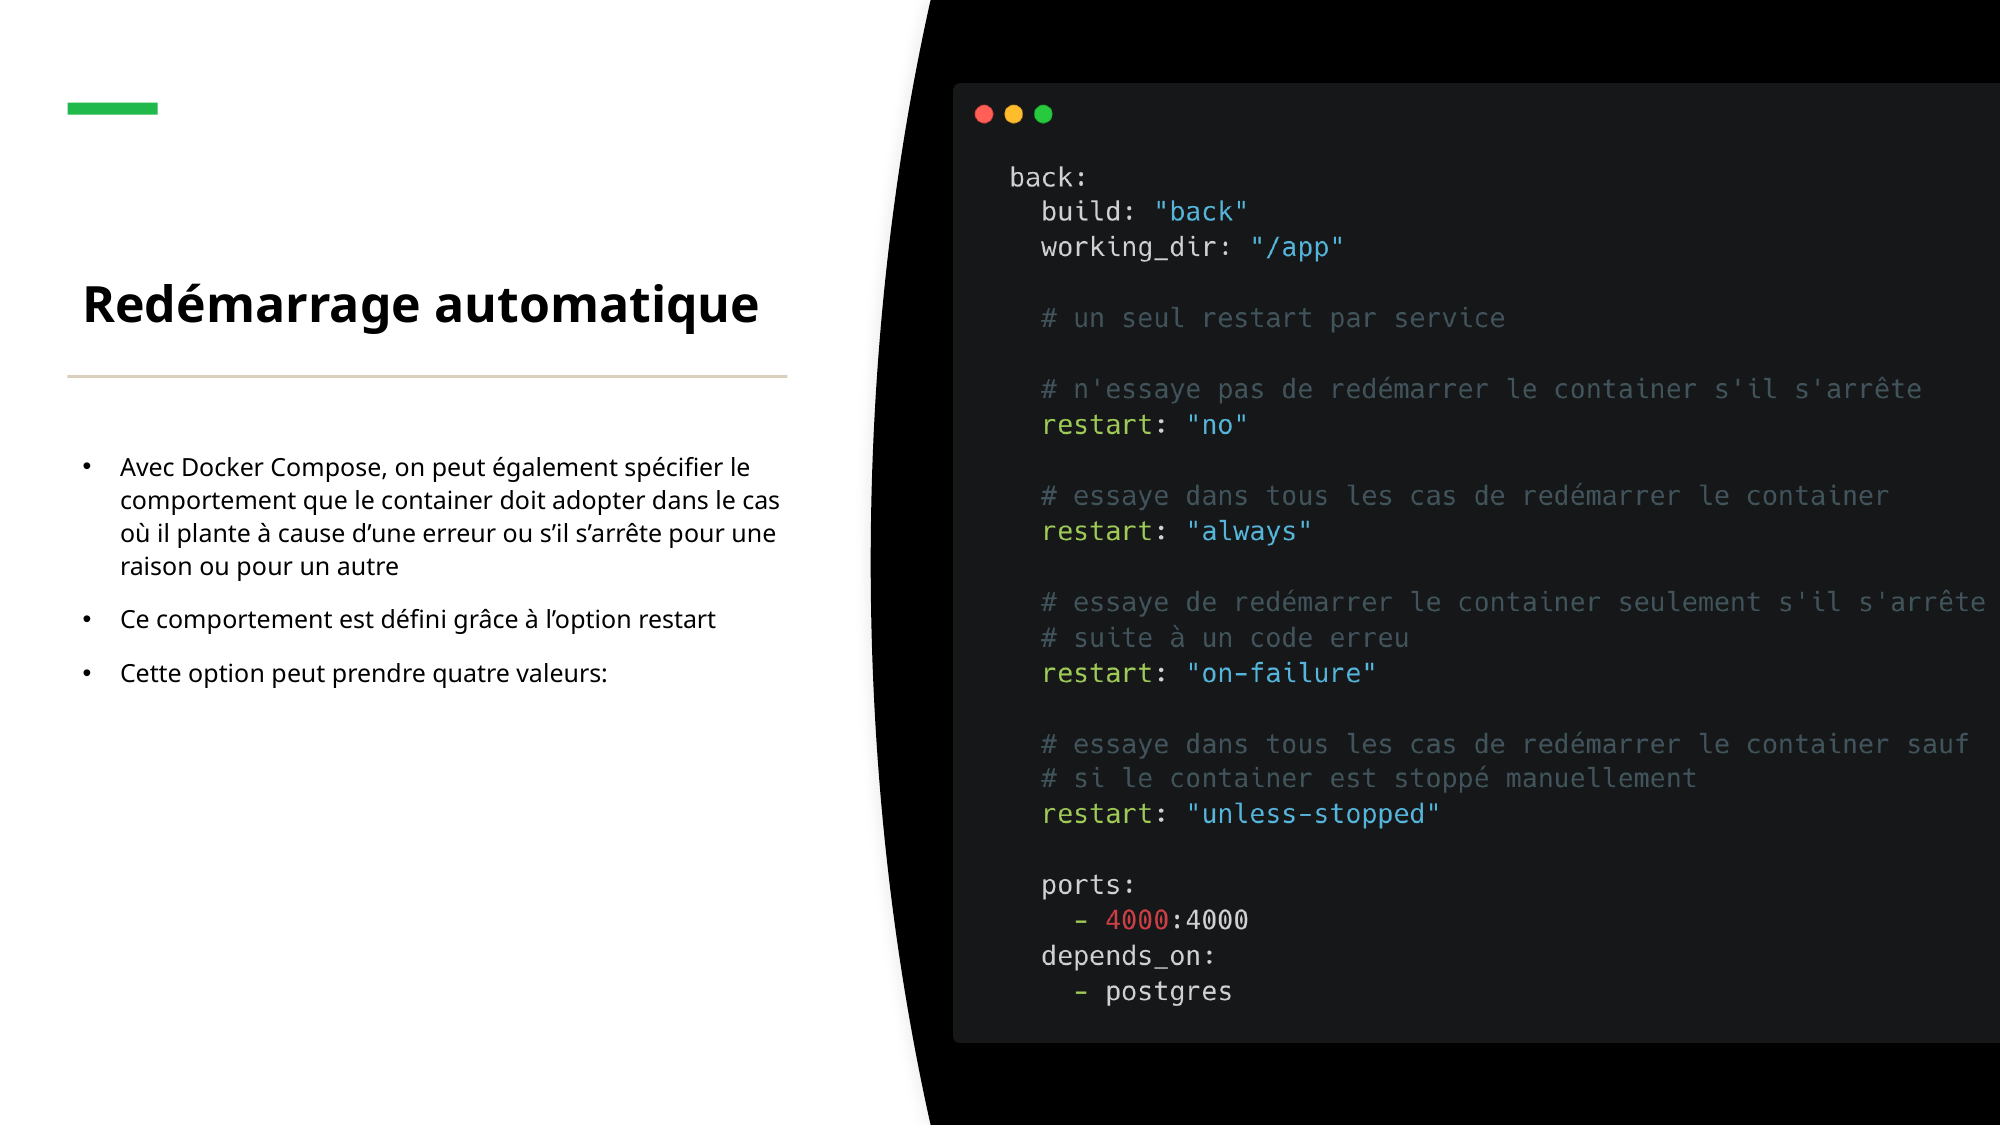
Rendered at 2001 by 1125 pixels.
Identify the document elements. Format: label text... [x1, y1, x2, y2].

text_box [67, 102, 159, 116]
title Redémarrage automatique [67, 161, 804, 341]
list Avec Docker Compose, on peut également spécifier le comportement que le container doit adopter dans le cas où il plante à cause d’une erreur ou s’il s’arrête pour une raison ou pour un autre Ce comportement est défini grâce à l’option restart Cette option peut prendre quatre valeurs: [67, 441, 806, 1029]
picture [870, 0, 2000, 1125]
text_box [66, 374, 788, 379]
text_box [0, 0, 870, 1125]
text_box [860, 335, 870, 789]
